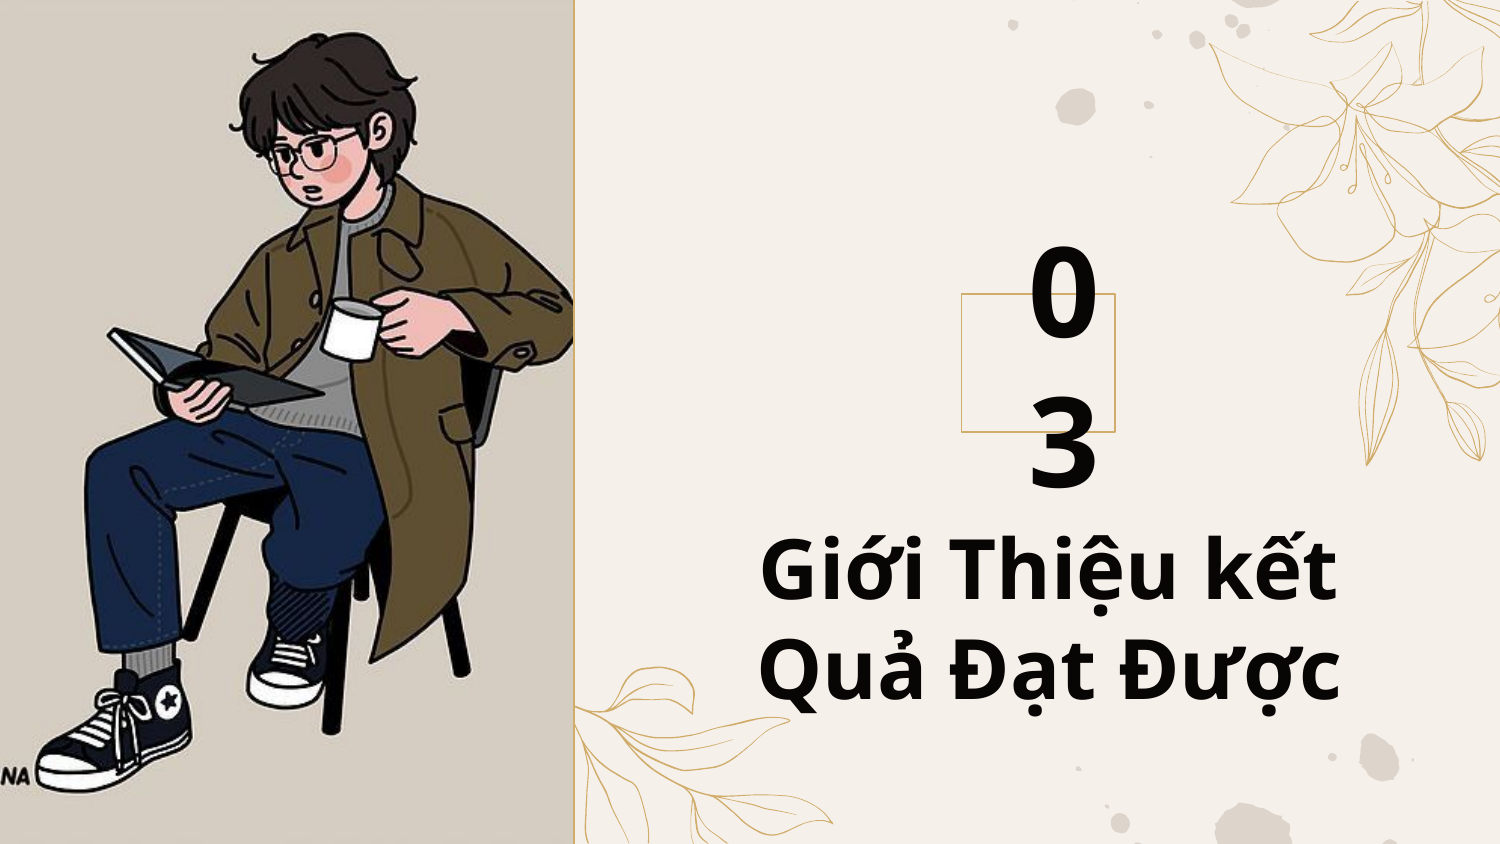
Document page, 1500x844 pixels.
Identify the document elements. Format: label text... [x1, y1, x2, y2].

title Giới Thiệu kết Quả Đạt Được [655, 501, 1444, 658]
title 03 [961, 293, 1116, 433]
picture [0, 0, 574, 844]
